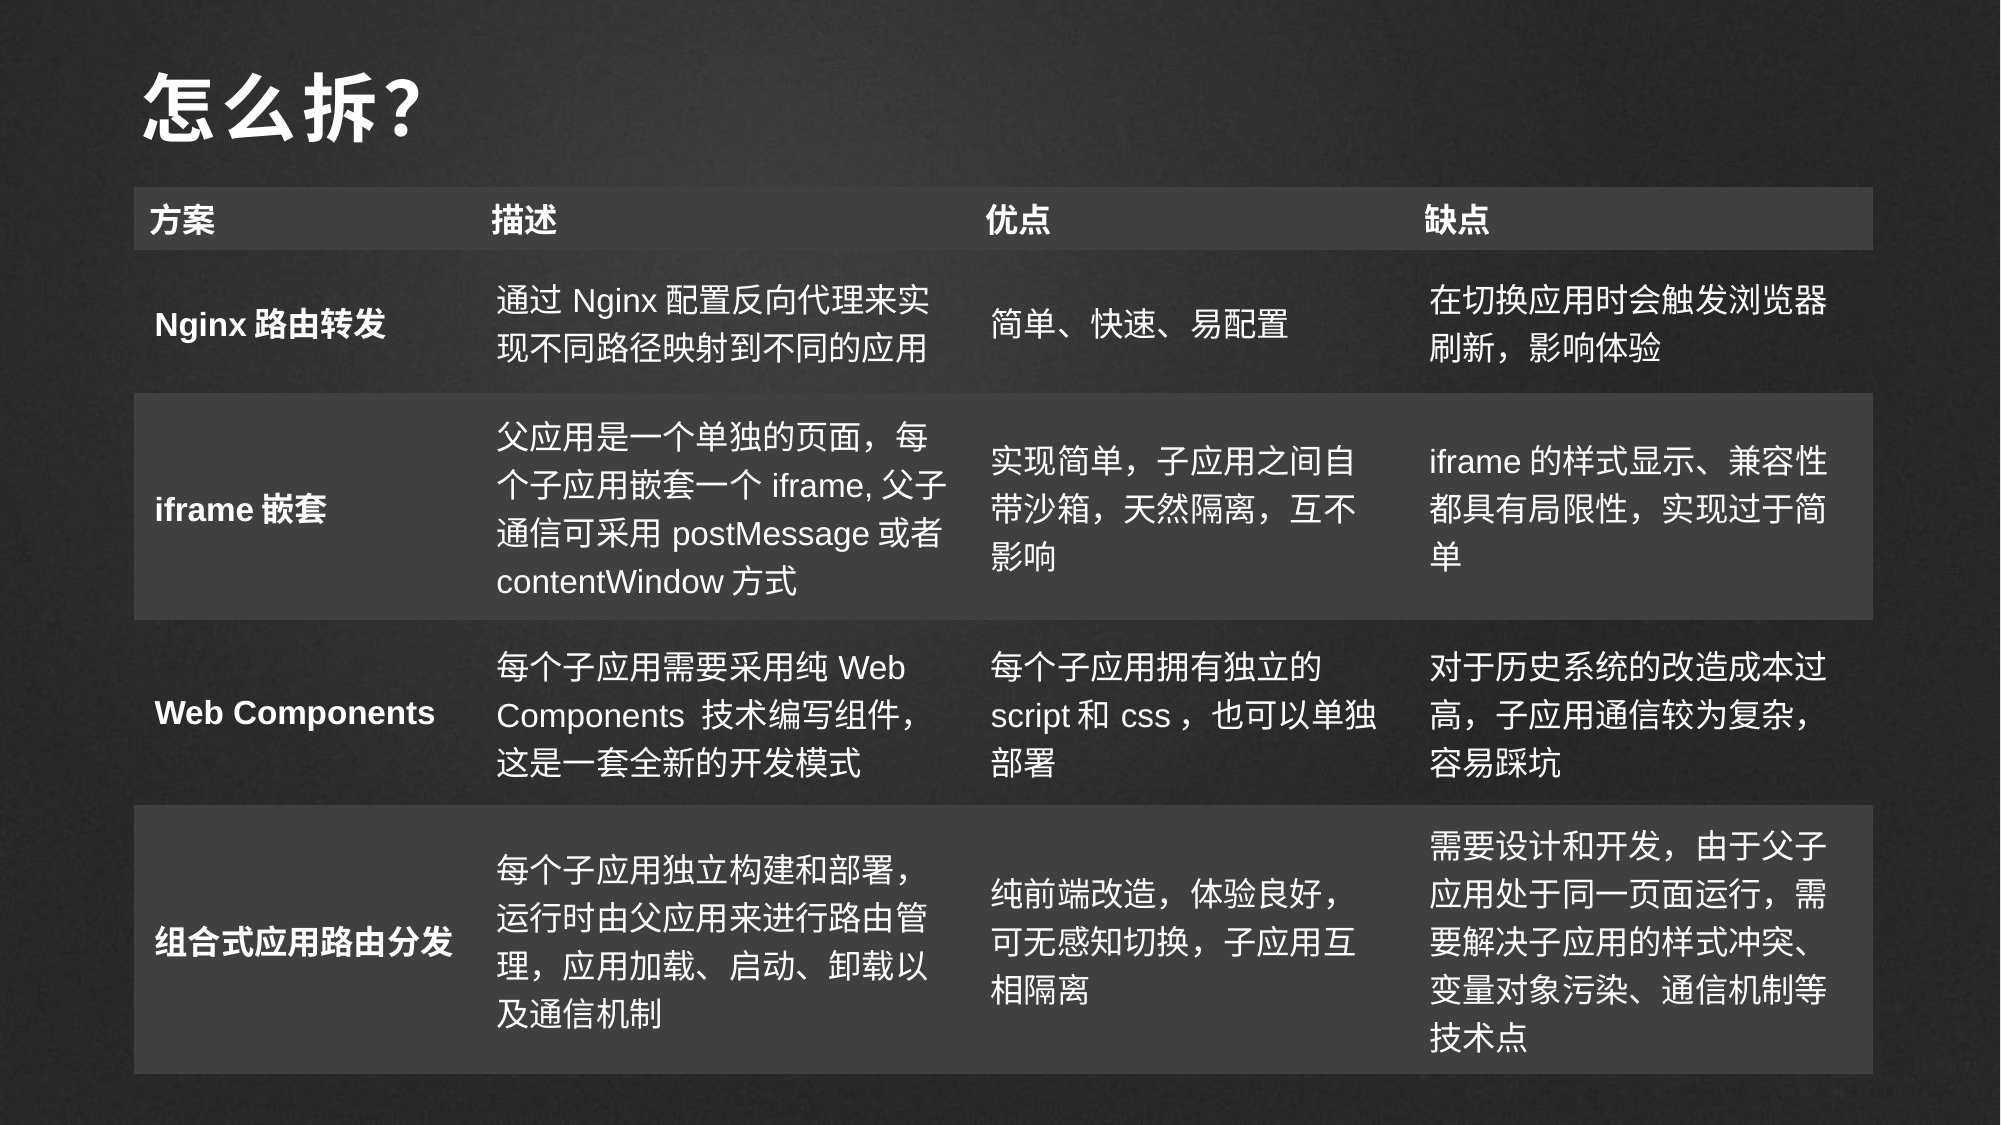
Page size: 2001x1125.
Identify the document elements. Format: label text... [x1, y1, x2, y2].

table_cell Nginx路由转发 [134, 250, 476, 393]
table_cell 每个子应用需要采用纯Web Components 技术编写组件，这是一套全新的开发模式 [476, 620, 971, 805]
table_cell iframe的样式显示、兼容性都具有局限性，实现过于简单 [1409, 393, 1873, 620]
table_cell 需要设计和开发，由于父子应用处于同一页面运行，需要解决子应用的样式冲突、变量对象污染、通信机制等技术点 [1409, 805, 1873, 1074]
table_cell 纯前端改造，体验良好，可无感知切换，子应用互相隔离 [971, 805, 1409, 1074]
table_cell 对于历史系统的改造成本过高，子应用通信较为复杂，容易踩坑 [1409, 620, 1873, 805]
table_cell 在切换应用时会触发浏览器刷新，影响体验 [1409, 250, 1873, 393]
table_header 缺点 [1409, 187, 1873, 250]
table_cell 每个子应用独立构建和部署，运行时由父应用来进行路由管理，应用加载、启动、卸载以及通信机制 [476, 805, 971, 1074]
table_cell 每个子应用拥有独立的script和css，也可以单独部署 [971, 620, 1409, 805]
table_cell 通过Nginx配置反向代理来实现不同路径映射到不同的应用 [476, 250, 971, 393]
table_cell Web Components [134, 620, 476, 805]
table_header 优点 [971, 187, 1409, 250]
title 怎么拆？ [125, 48, 529, 165]
table_header 方案 [134, 187, 476, 250]
picture [0, 0, 2001, 1125]
table_cell 简单、快速、易配置 [971, 250, 1409, 393]
table_header 描述 [476, 187, 971, 250]
table_cell iframe嵌套 [134, 393, 476, 620]
table_cell 组合式应用路由分发 [134, 805, 476, 1074]
table_cell 实现简单，子应用之间自带沙箱，天然隔离，互不影响 [971, 393, 1409, 620]
table_cell 父应用是一个单独的页面，每个子应用嵌套一个iframe,父子通信可采用postMessage或者contentWindow方式 [476, 393, 971, 620]
